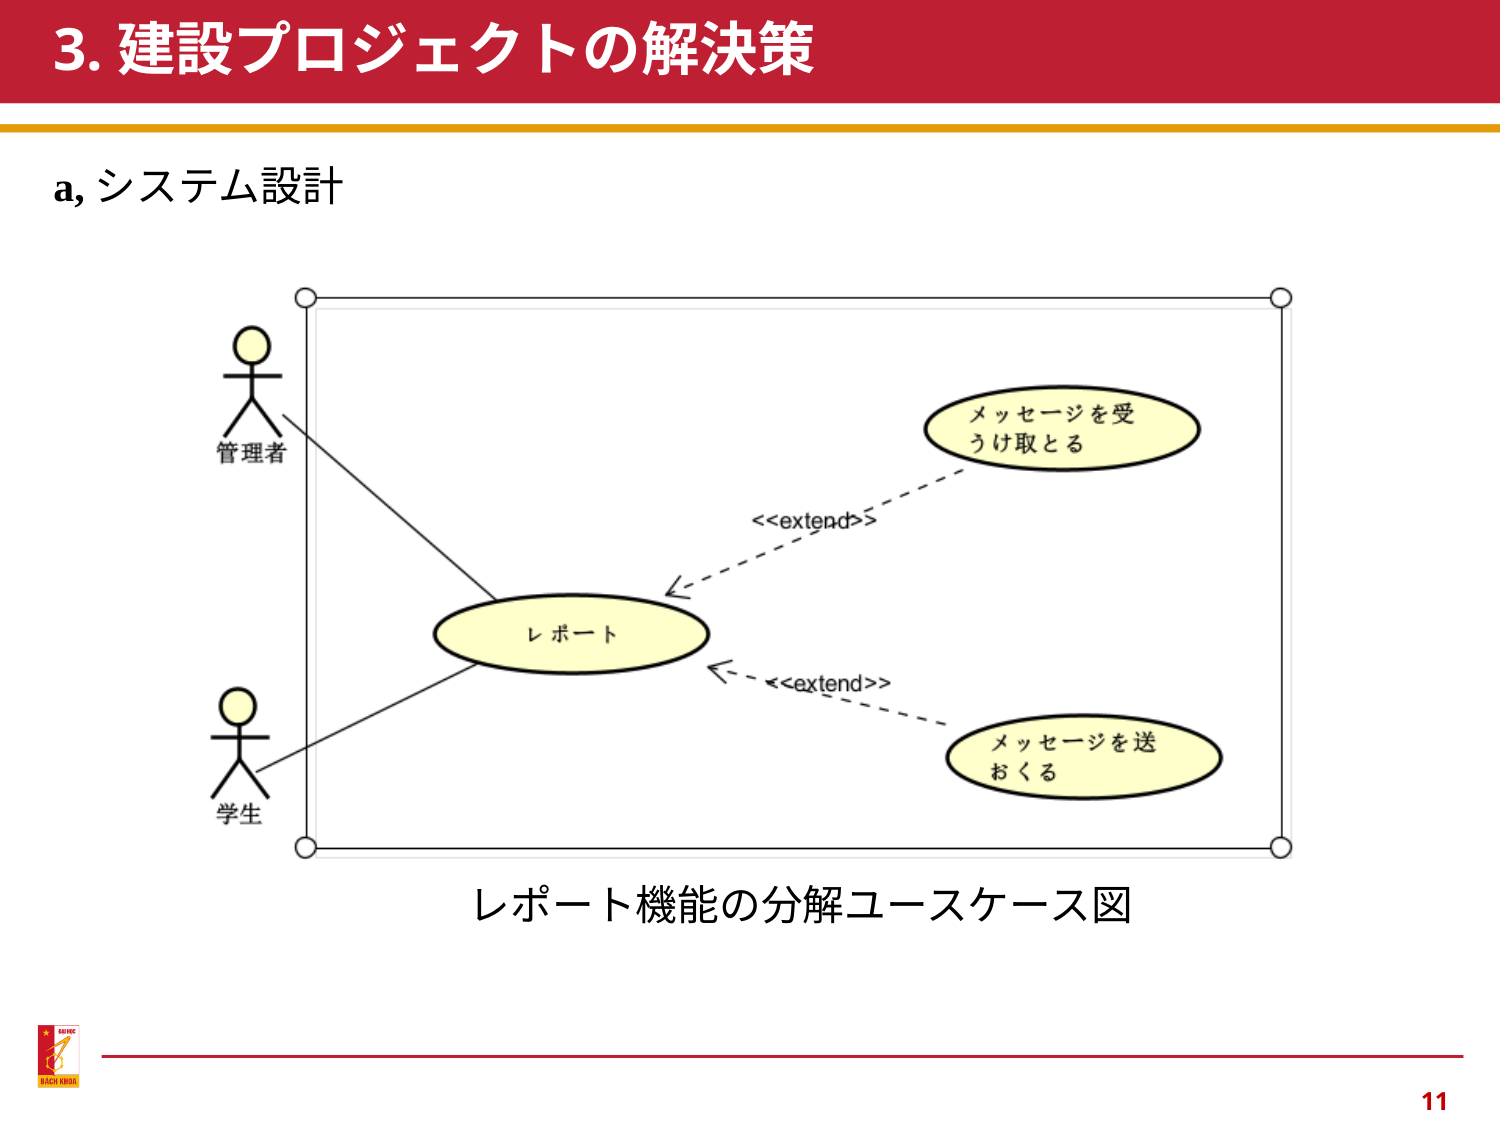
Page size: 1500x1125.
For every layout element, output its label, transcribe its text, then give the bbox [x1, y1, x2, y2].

title 3.建設プロジェクトの解決策 [38, 12, 1462, 87]
list a,システム設計 [38, 157, 1462, 1000]
text_box レポート機能の分解ユースケース図 [260, 871, 1342, 936]
slide_number 11 [1126, 1078, 1464, 1125]
picture [0, 0, 1500, 1125]
